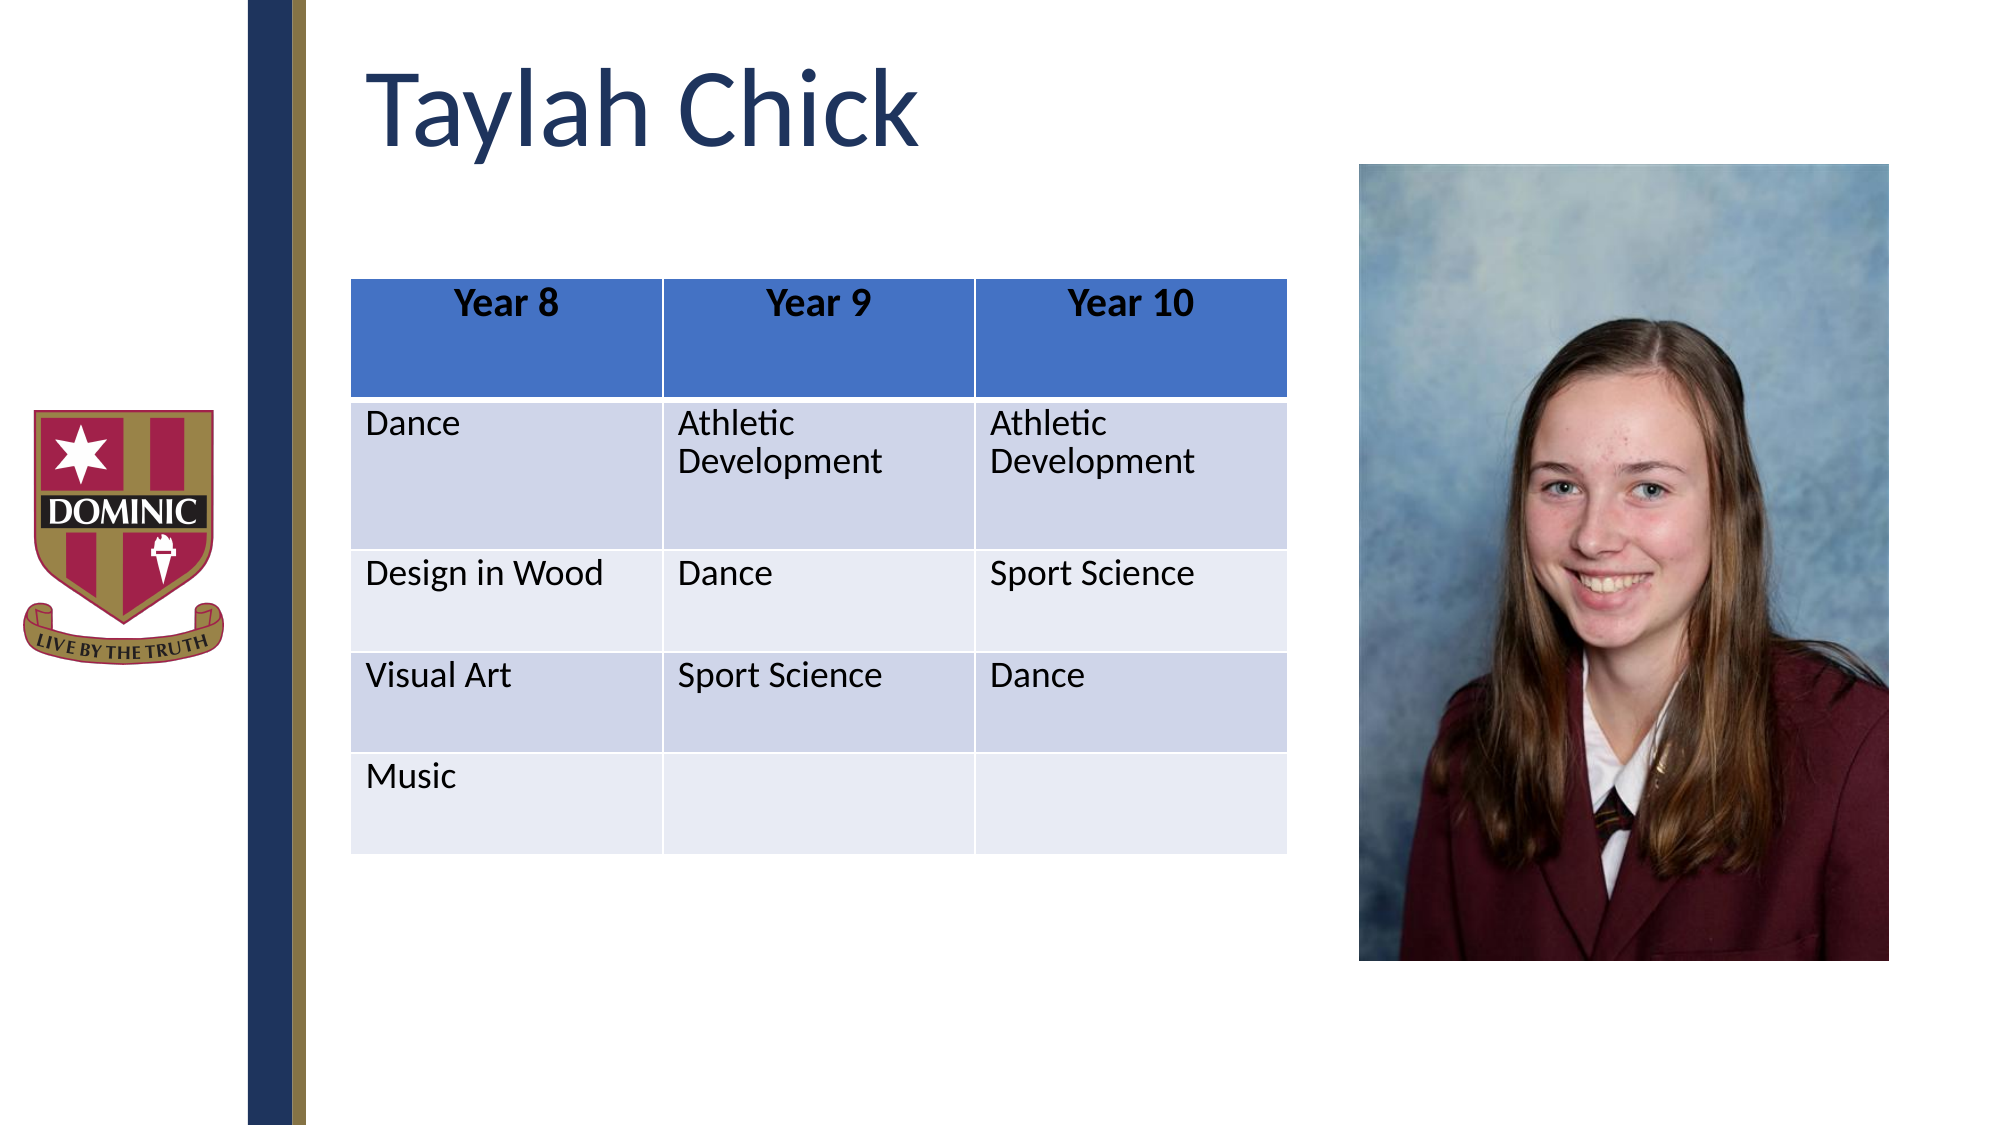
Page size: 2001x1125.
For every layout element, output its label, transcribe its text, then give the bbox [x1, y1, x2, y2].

table_header Year 9 [664, 279, 974, 397]
text_box [247, 0, 291, 1125]
table_cell Sport Science [664, 653, 974, 752]
table_cell Dance [664, 551, 974, 651]
table_cell [664, 754, 974, 854]
table_cell Sport Science [976, 551, 1287, 651]
table_cell Athletic Development [976, 403, 1287, 549]
table_cell Visual Art [351, 653, 662, 752]
picture [23, 410, 224, 665]
table_header Year 10 [976, 279, 1287, 397]
table_cell Dance [976, 653, 1287, 752]
table_cell [976, 754, 1287, 854]
picture [1359, 164, 1890, 961]
table_cell Music [351, 754, 662, 854]
text_box [291, 0, 307, 1125]
text_box Taylah Chick [350, 26, 1868, 247]
table_header Year 8 [351, 279, 662, 397]
table_cell Dance [351, 403, 662, 549]
table_cell Athletic Development [664, 403, 974, 549]
table_cell Design in Wood [351, 551, 662, 651]
